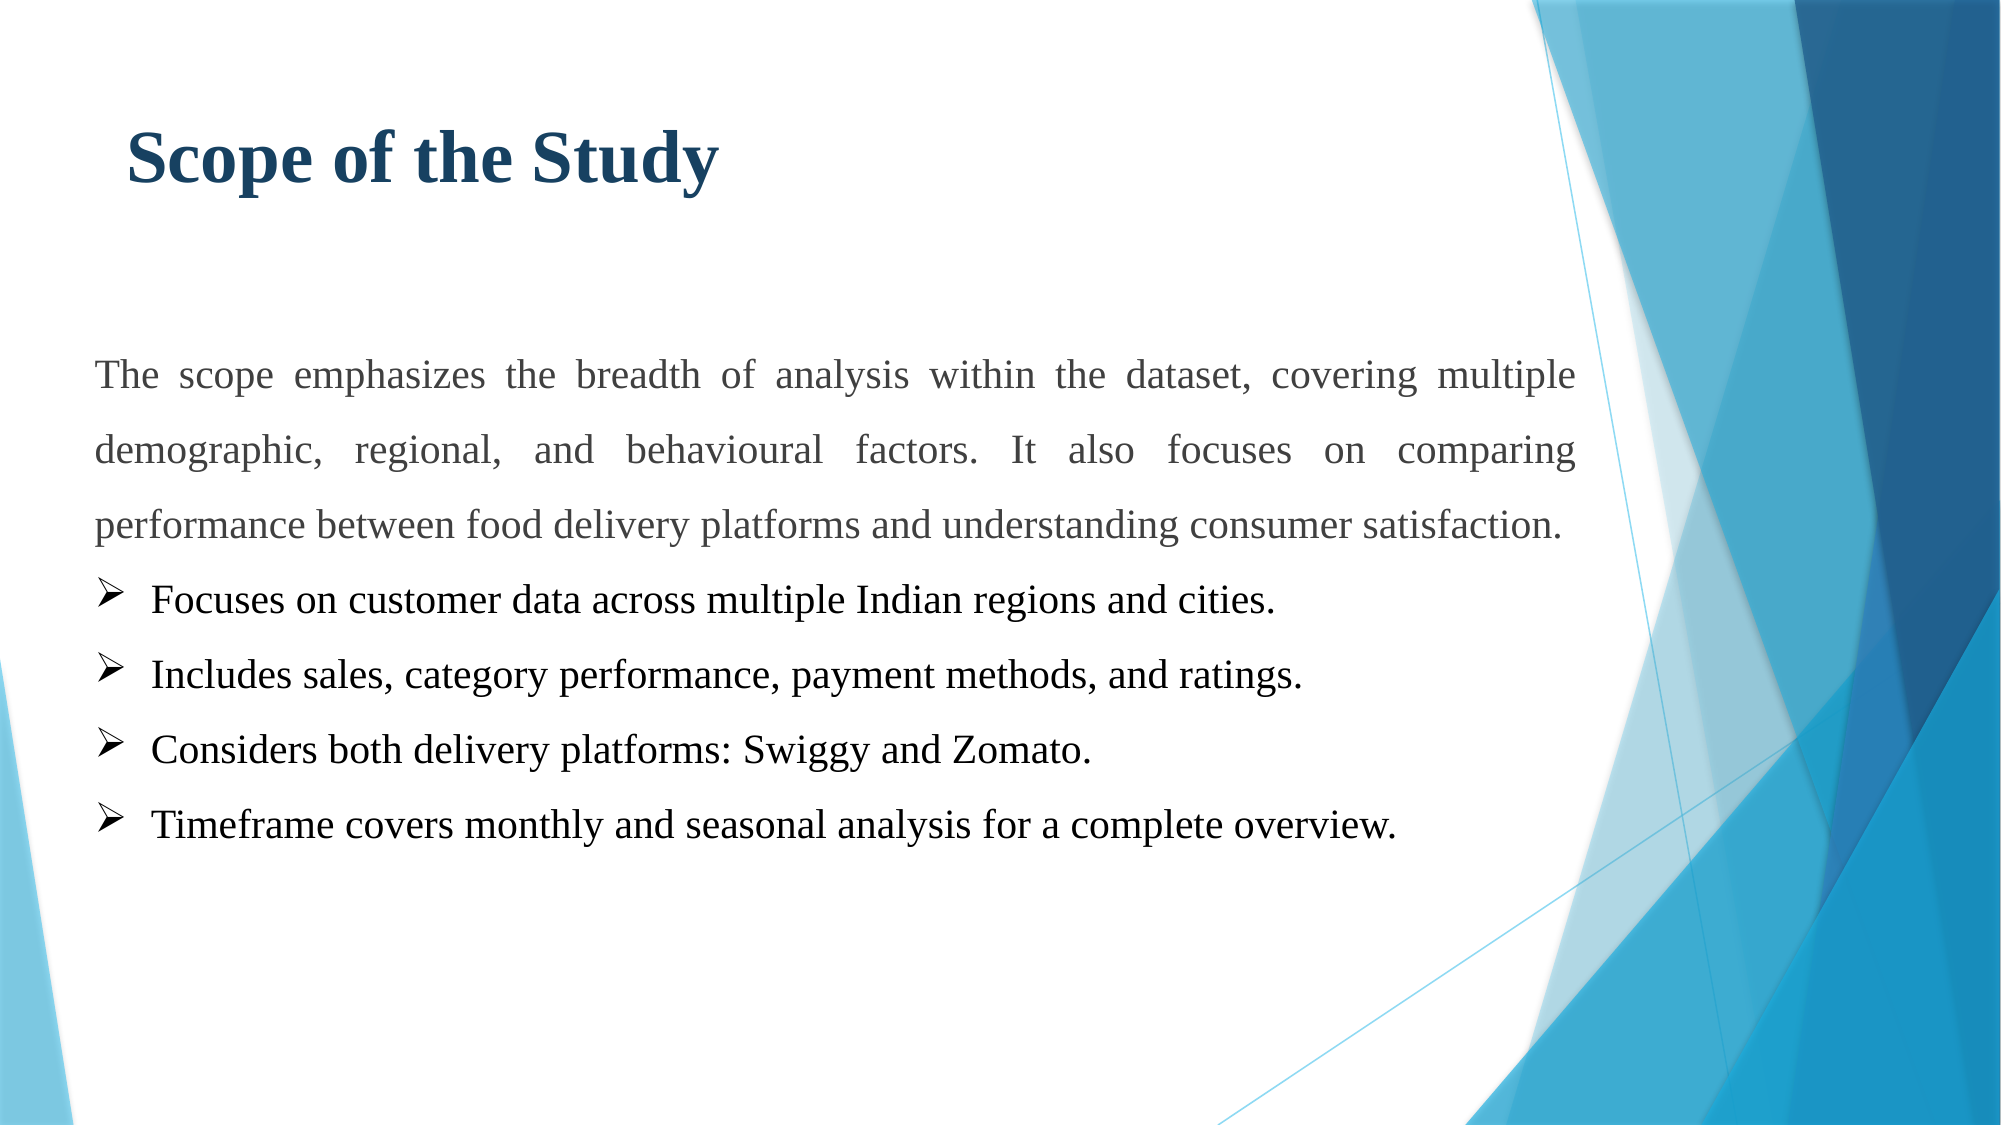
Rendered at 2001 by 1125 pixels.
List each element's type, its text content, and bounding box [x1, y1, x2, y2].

title Scope of the Study [111, 99, 1522, 258]
list The scope emphasizes the breadth of analysis within the dataset, covering multiple demographic, regional, and behavioural factors. It also focuses on comparing performance between food delivery platforms and understanding consumer satisfaction. Focuses on customer data across multiple Indian regions and cities. Includes sales, category performance, payment methods, and ratings. Considers both delivery platforms: Swiggy and Zomato. Timeframe covers monthly and seasonal analysis for a complete overview. [79, 258, 1593, 912]
